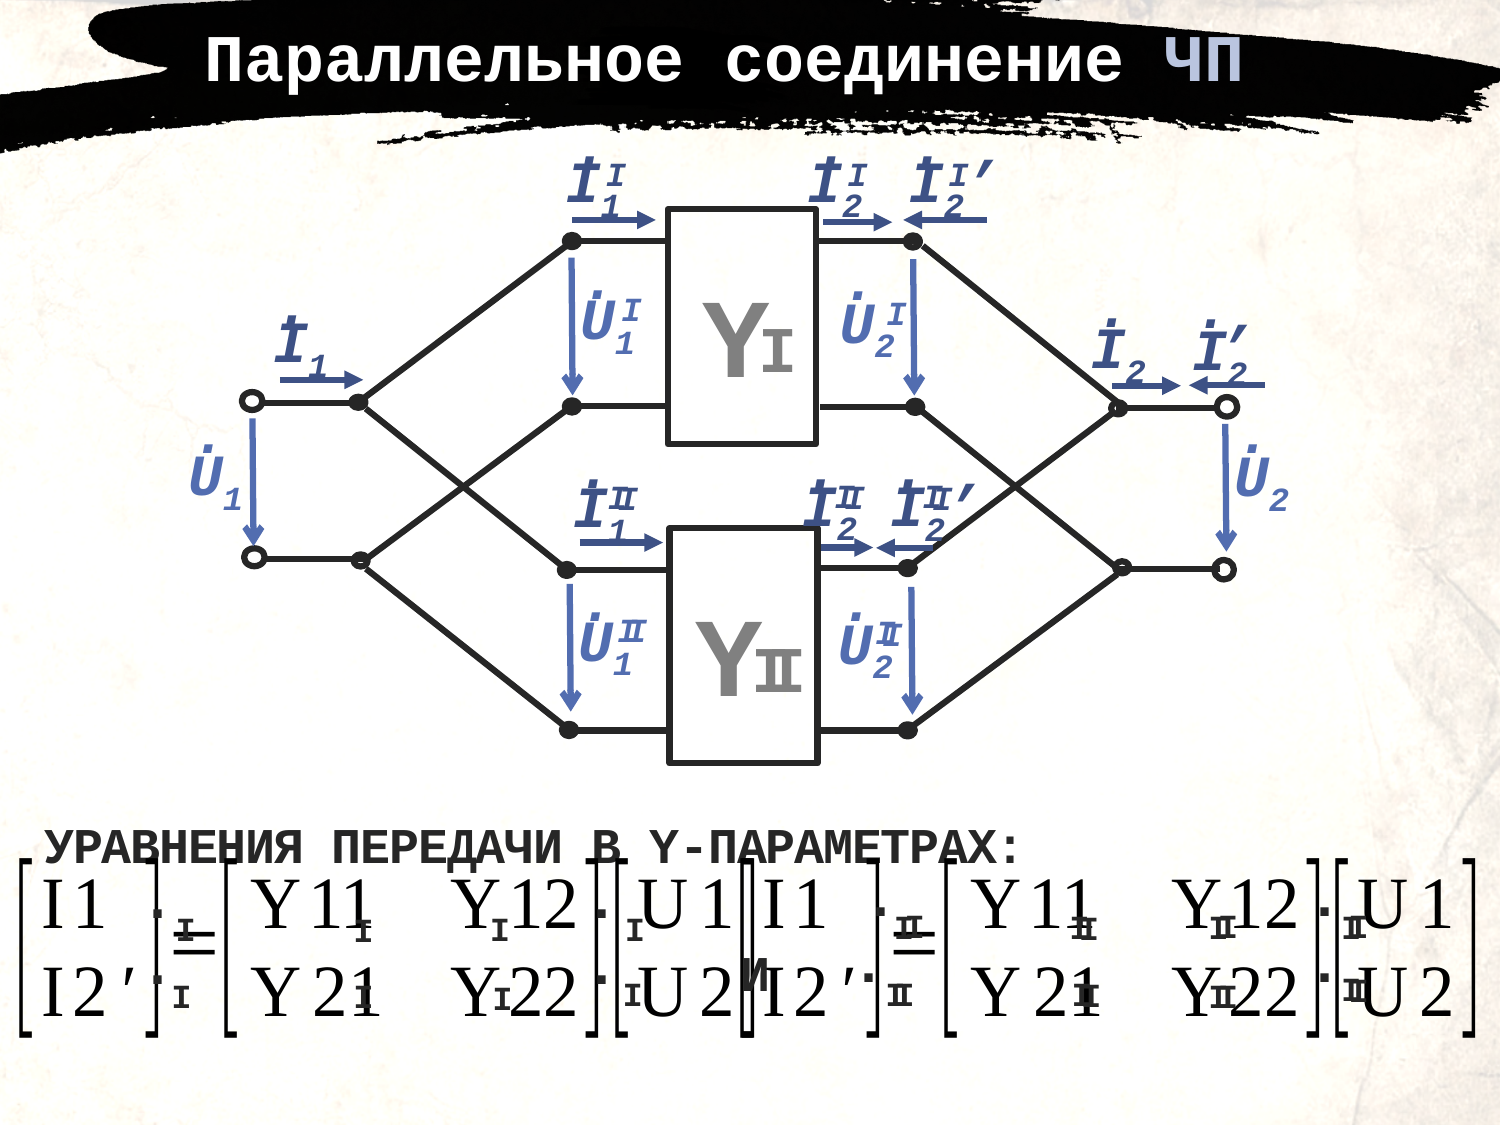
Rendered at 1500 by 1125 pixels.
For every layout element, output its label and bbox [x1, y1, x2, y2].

text_box [922, 245, 1119, 404]
text_box [912, 412, 1114, 565]
text_box [913, 586, 920, 716]
text_box [251, 417, 255, 547]
text_box [367, 409, 568, 559]
text_box [912, 573, 1118, 727]
picture [0, 0, 1500, 1125]
text_box [362, 244, 568, 399]
text_box [365, 568, 565, 727]
